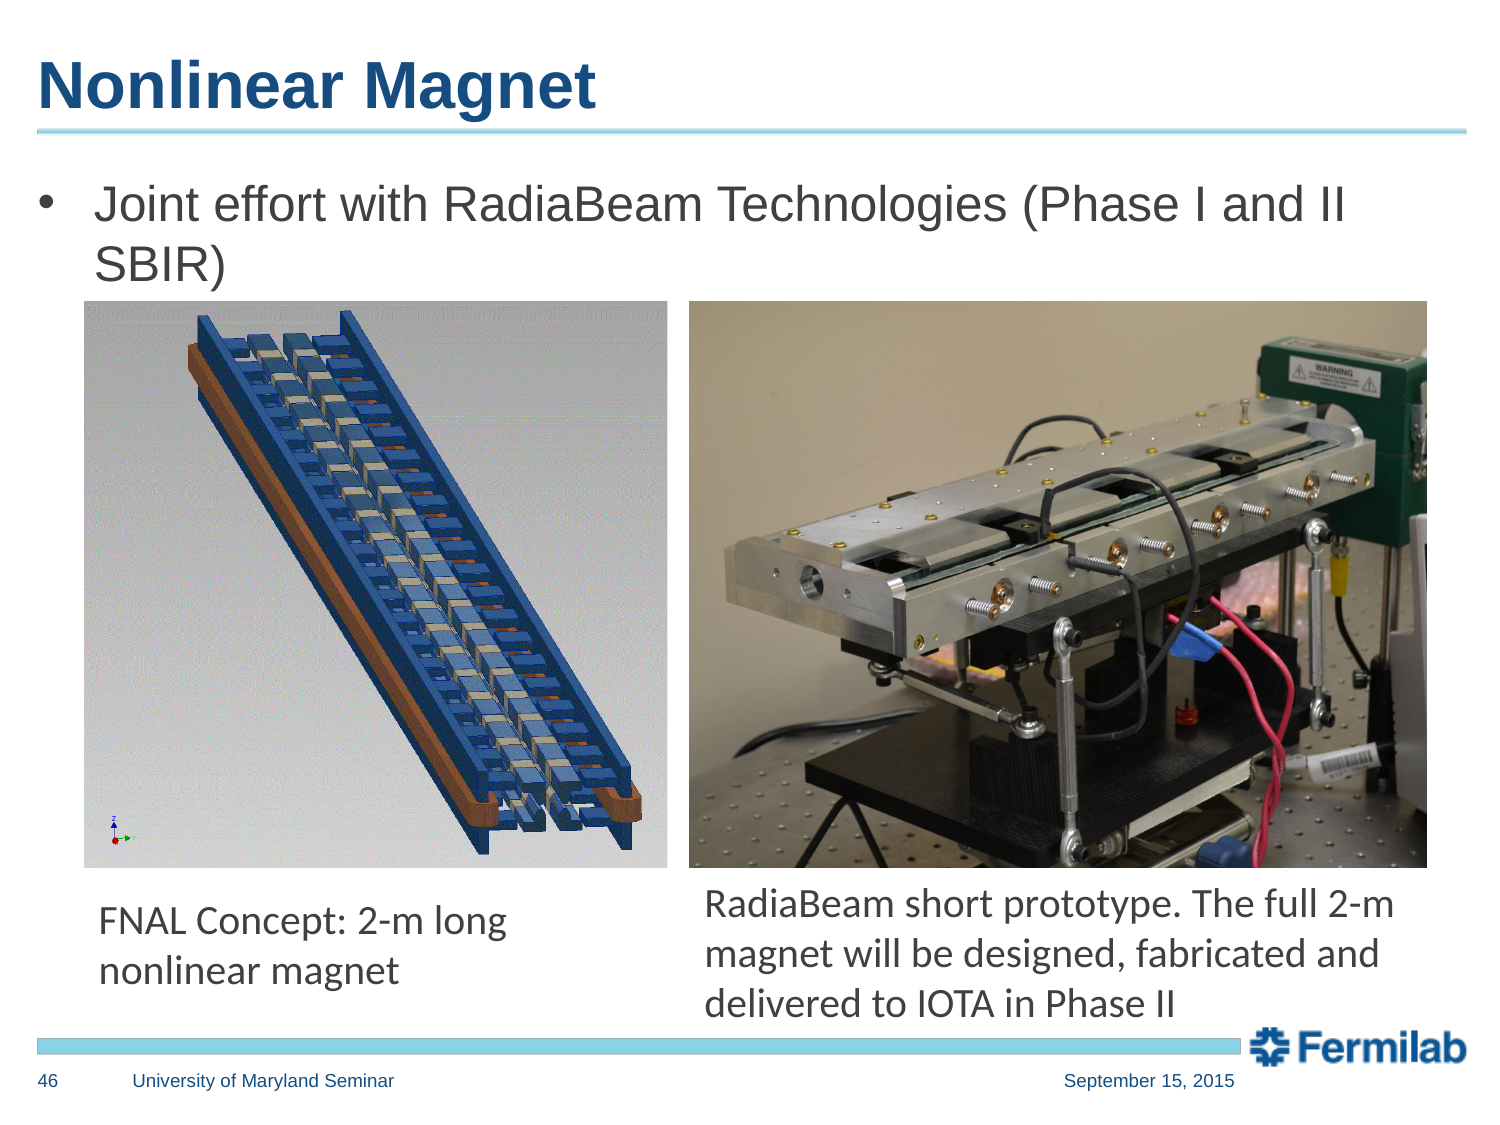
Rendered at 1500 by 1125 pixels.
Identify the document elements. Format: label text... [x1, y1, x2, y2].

text_box FNAL Concept: 2-m long nonlinear magnet [84, 885, 534, 1001]
list Joint effort with RadiaBeam Technologies (Phase I and II SBIR) [37, 171, 1461, 990]
picture [689, 301, 1427, 868]
text_box RadiaBeam short prototype. The full 2-m magnet will be designed, fabricated and delivered to IOTA in Phase II [689, 876, 1427, 1034]
footer University of Maryland Seminar [132, 1068, 1014, 1109]
slide_number 46 [37, 1068, 111, 1109]
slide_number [1058, 1068, 1235, 1109]
picture [83, 301, 668, 868]
title Nonlinear Magnet [37, 17, 1463, 123]
